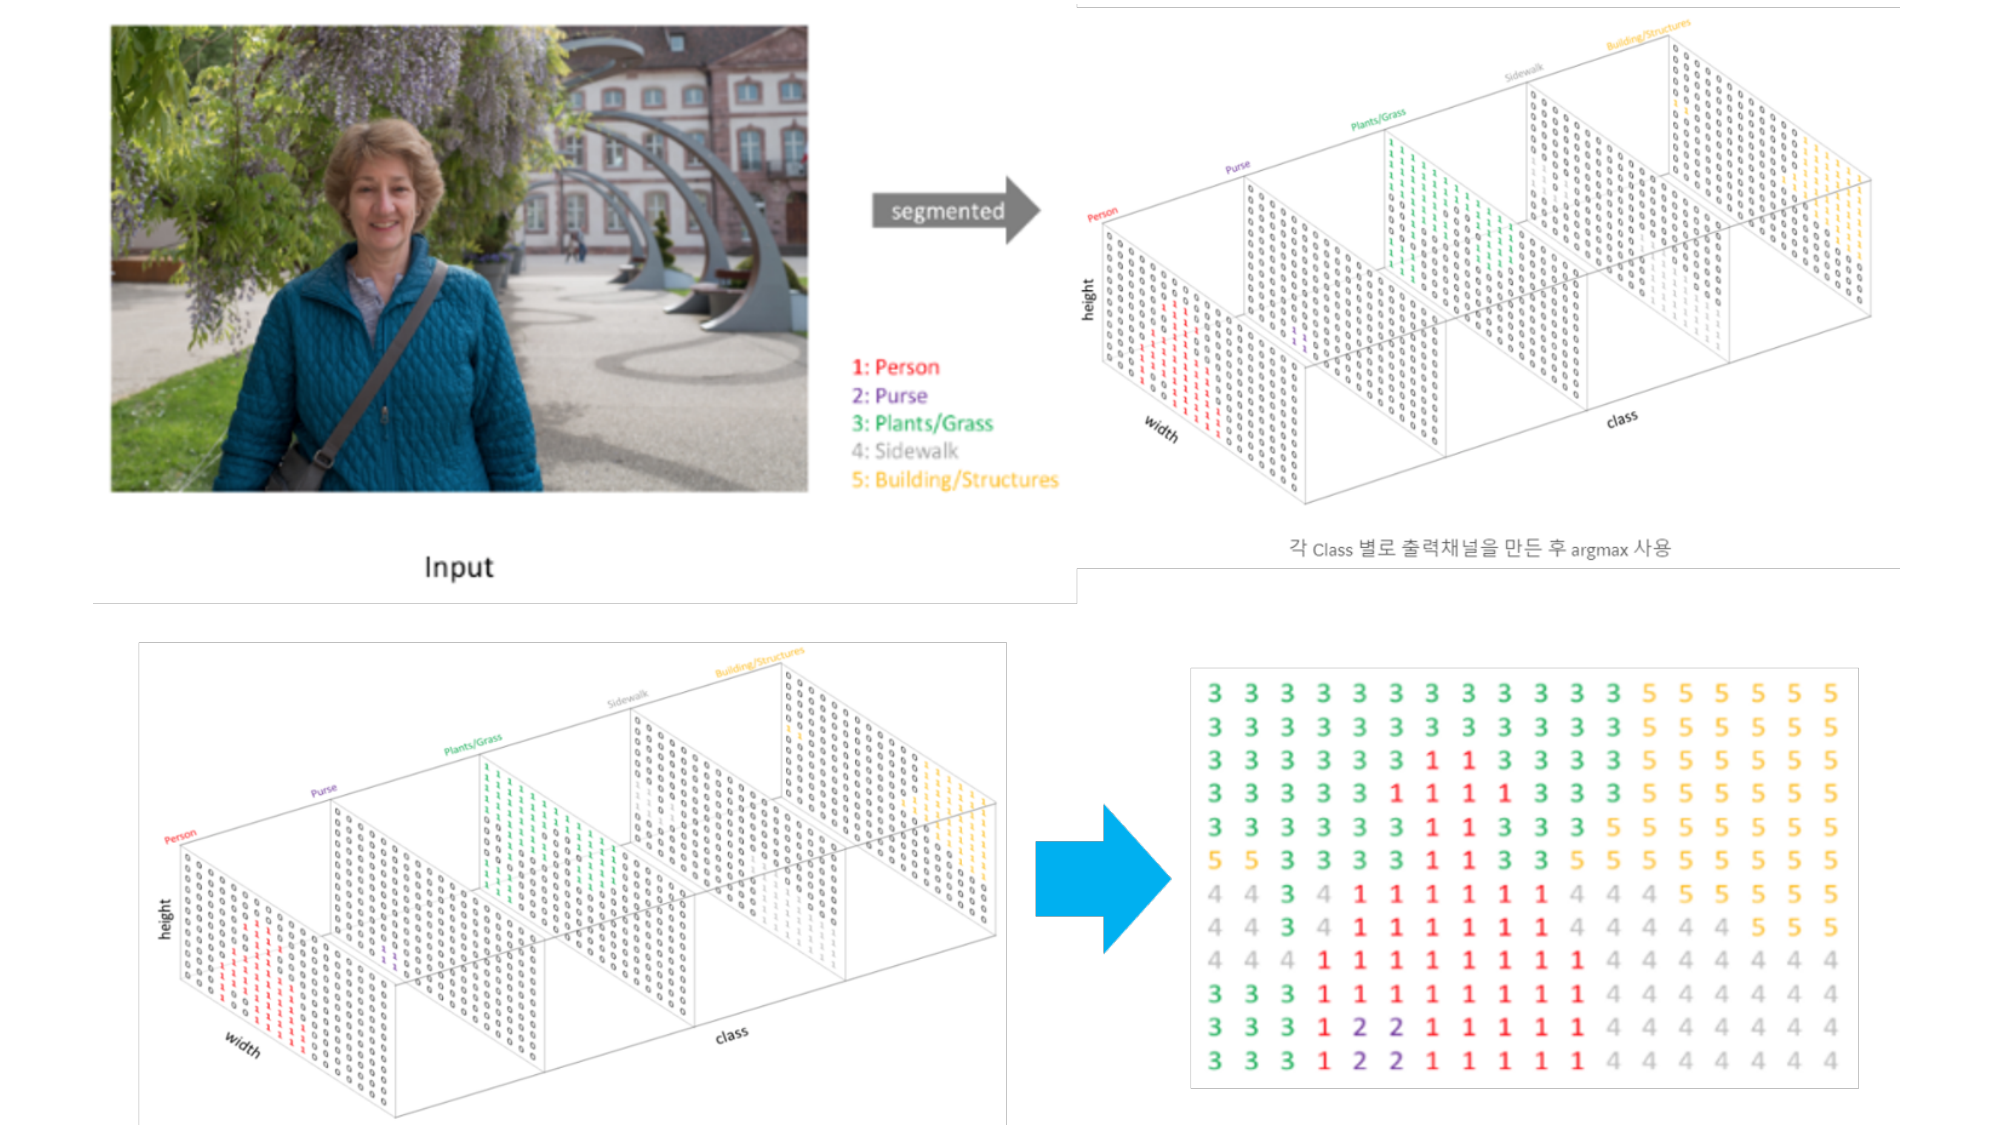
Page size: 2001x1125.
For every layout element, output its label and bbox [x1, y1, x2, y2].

picture [93, 4, 1900, 1125]
